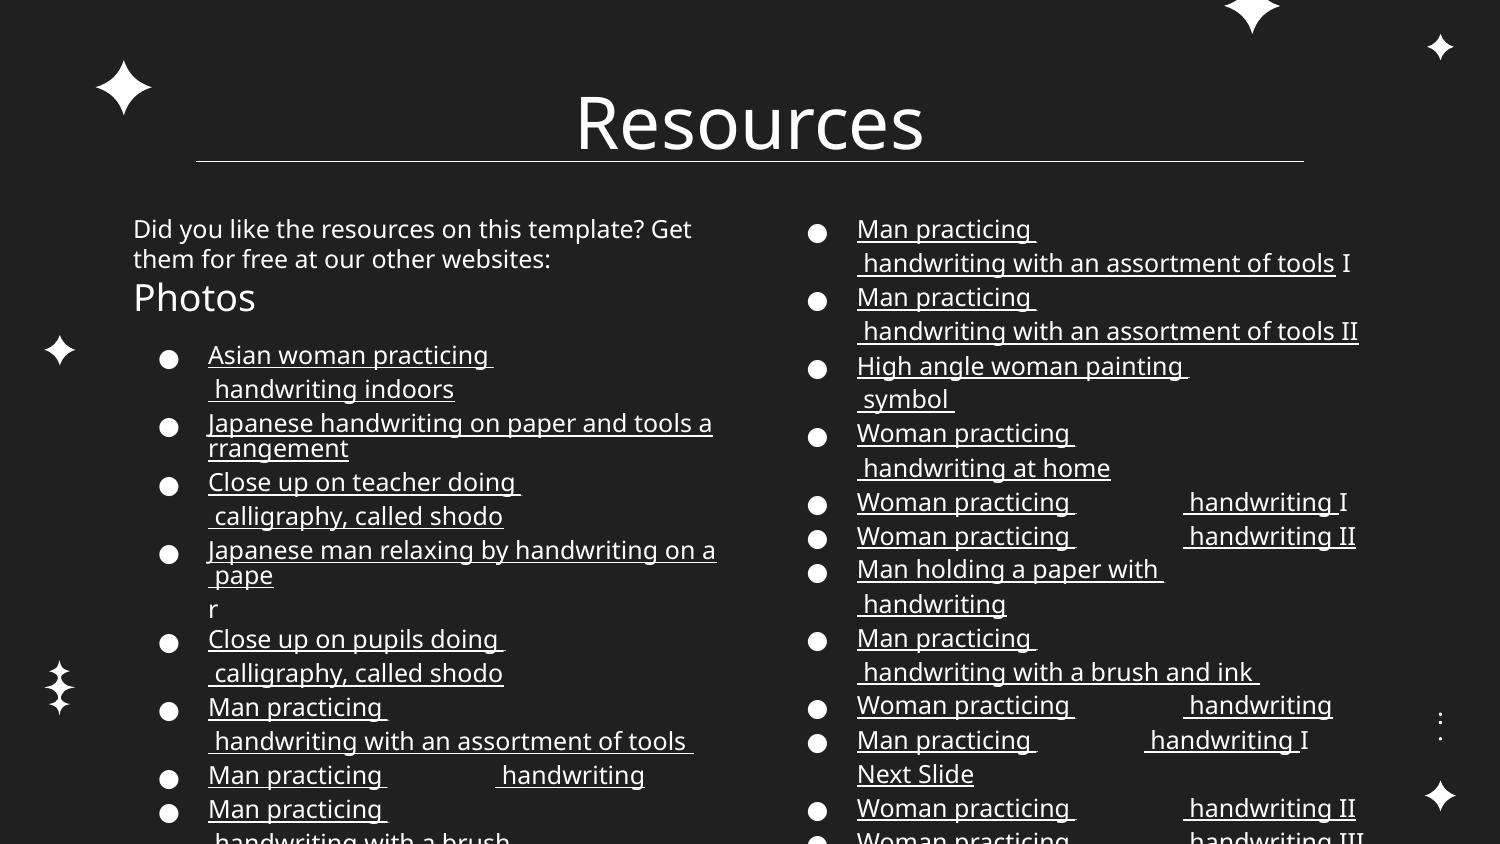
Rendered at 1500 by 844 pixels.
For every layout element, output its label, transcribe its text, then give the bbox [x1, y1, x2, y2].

subtitle Man practicing Japanese handwriting with an assortment of tools I Man practicing Japanese handwriting with an assortment of tools II High angle woman painting Japanese symbol Woman practicing Japanese handwriting at home Woman practicing Japanese handwriting I Woman practicing Japanese handwriting II Man holding a paper with Japanese handwriting Man practicing Japanese handwriting with a brush and ink Woman practicing Japanese handwriting Man practicing Japanese handwriting INext Slide Woman practicing Japanese handwriting II Woman practicing Japanese handwriting III Woman practicing Japanese handwriting IV Close up on pupils doing Japanese calligraphy, called shodo [766, 198, 1382, 756]
title Resources [118, 72, 1382, 167]
subtitle Did you like the resources on this template? Get them for free at our other websites: Photos Asian woman practicing Japanese handwriting indoors Japanese handwriting on paper and tools arrangement Close up on teacher doing Japanese calligraphy, called shodo Japanese man relaxing by handwriting on a paper Close up on pupils doing Japanese calligraphy, called shodo Man practicing Japanese handwriting with an assortment of tools Man practicing Japanese handwriting Man practicing Japanese handwriting with a brush Man practicing Japanese handwriting [118, 198, 734, 756]
